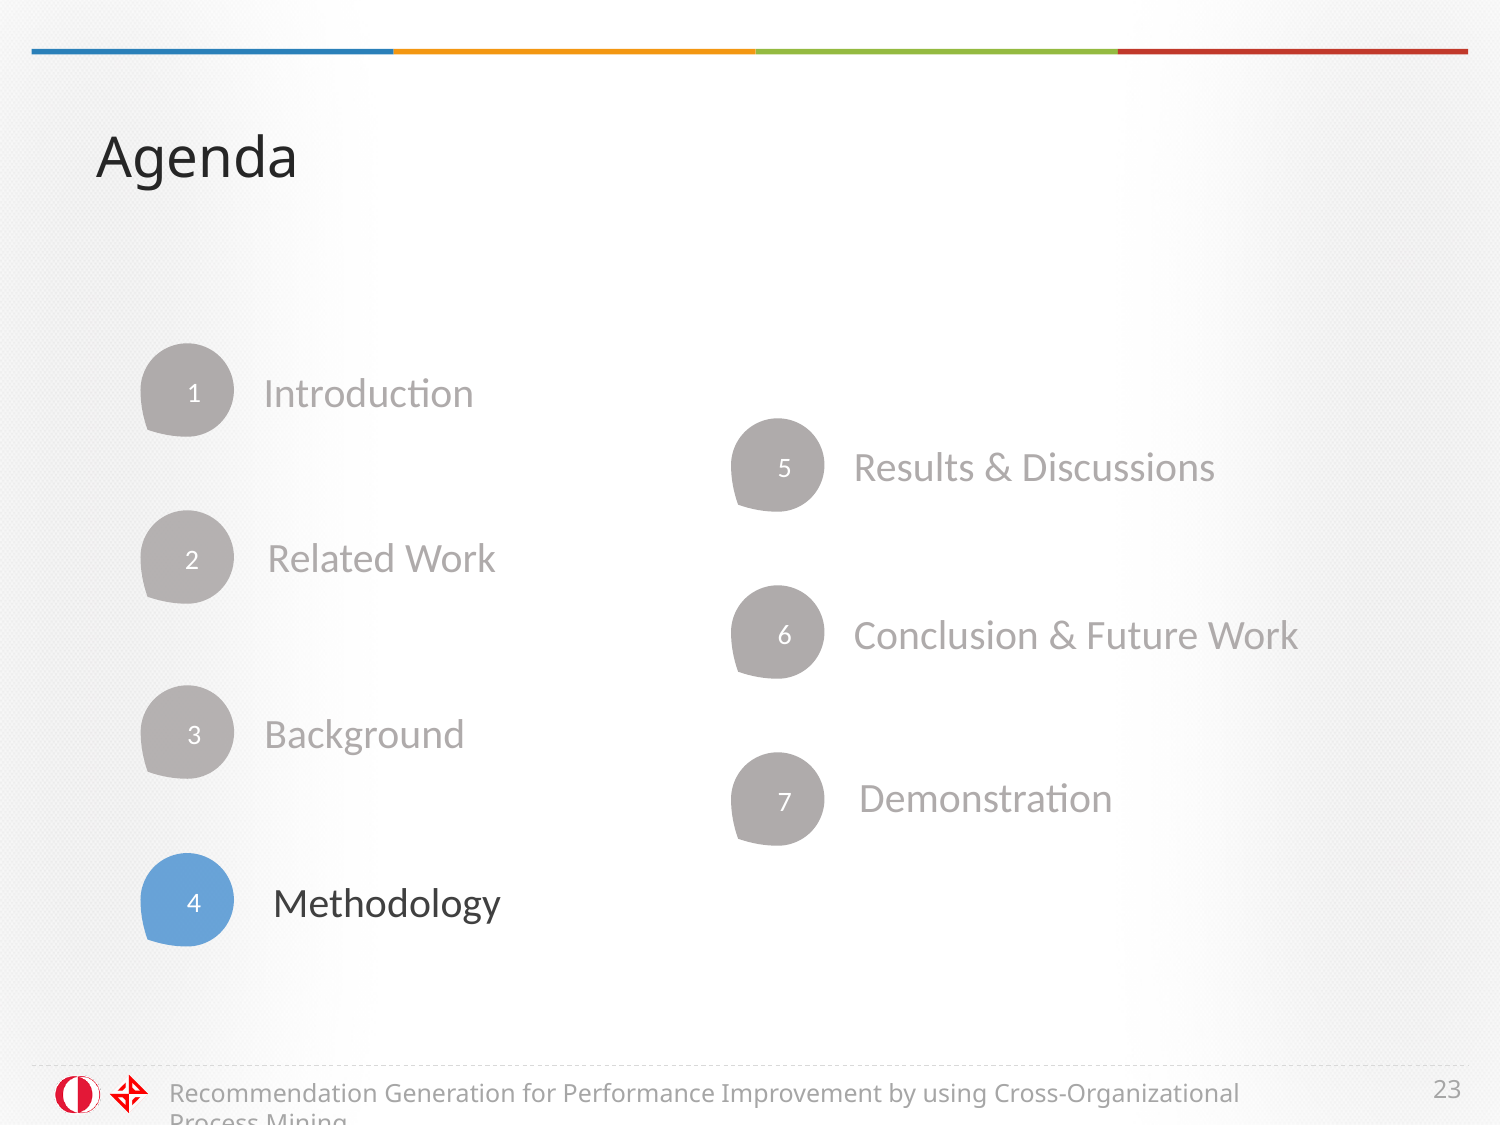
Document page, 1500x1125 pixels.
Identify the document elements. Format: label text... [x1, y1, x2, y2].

picture [179, 1116, 267, 1125]
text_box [31, 48, 1469, 55]
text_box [731, 418, 1350, 512]
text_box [731, 752, 1345, 846]
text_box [140, 343, 760, 437]
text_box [140, 852, 769, 947]
picture [174, 1116, 181, 1123]
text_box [731, 585, 1378, 679]
picture [272, 1116, 281, 1125]
text_box Agenda [81, 114, 1500, 197]
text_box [140, 685, 750, 779]
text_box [31, 1065, 1477, 1116]
picture [0, 0, 1500, 1125]
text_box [140, 510, 764, 604]
